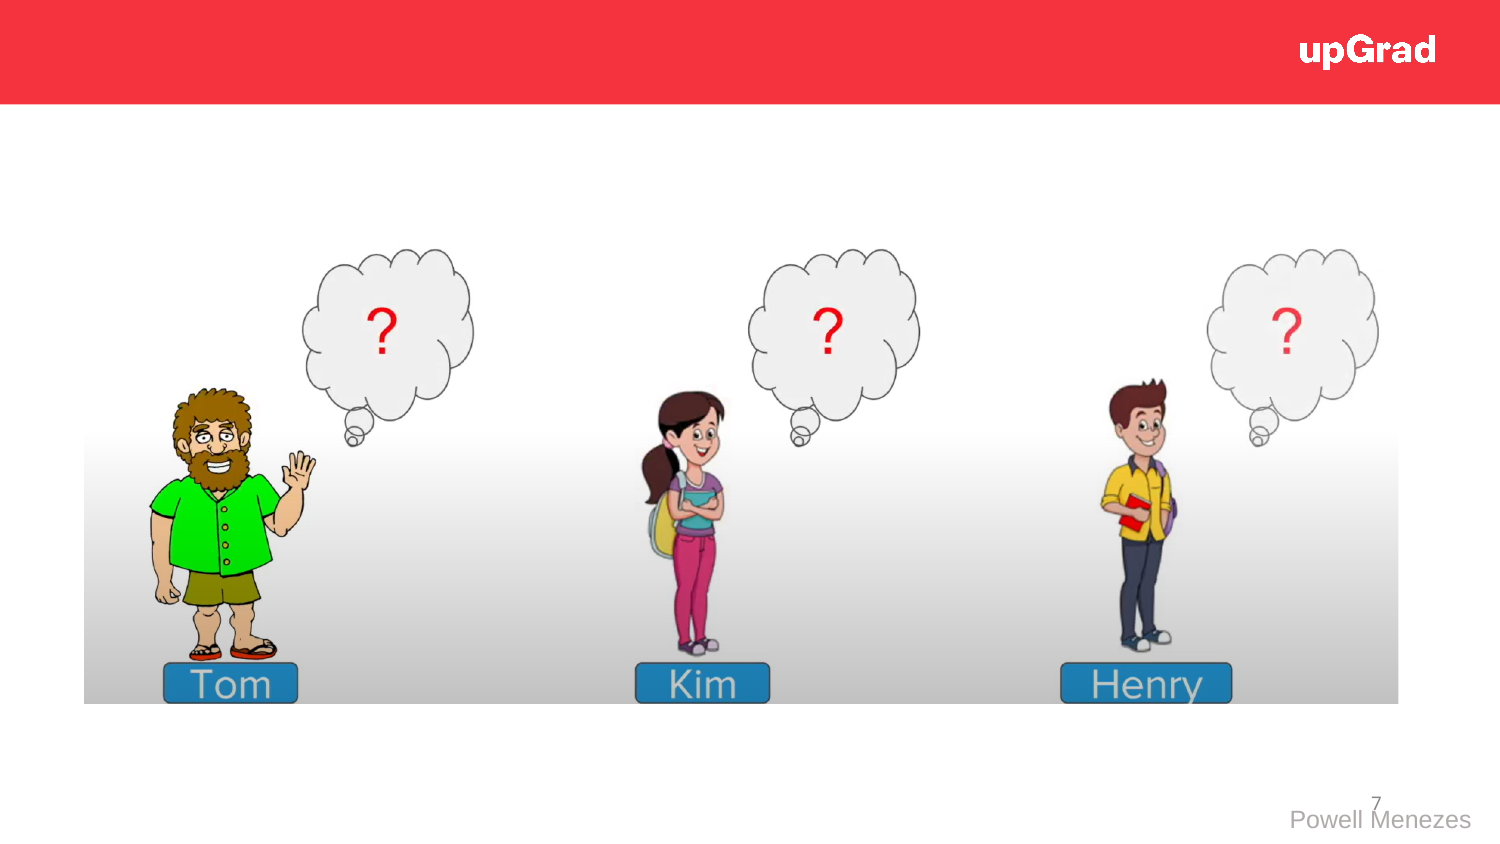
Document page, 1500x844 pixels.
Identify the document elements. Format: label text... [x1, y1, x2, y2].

text_box Powell Menezes [1274, 796, 1500, 842]
picture [1300, 34, 1435, 70]
slide_number 7 [1059, 782, 1397, 827]
picture [83, 241, 1399, 704]
